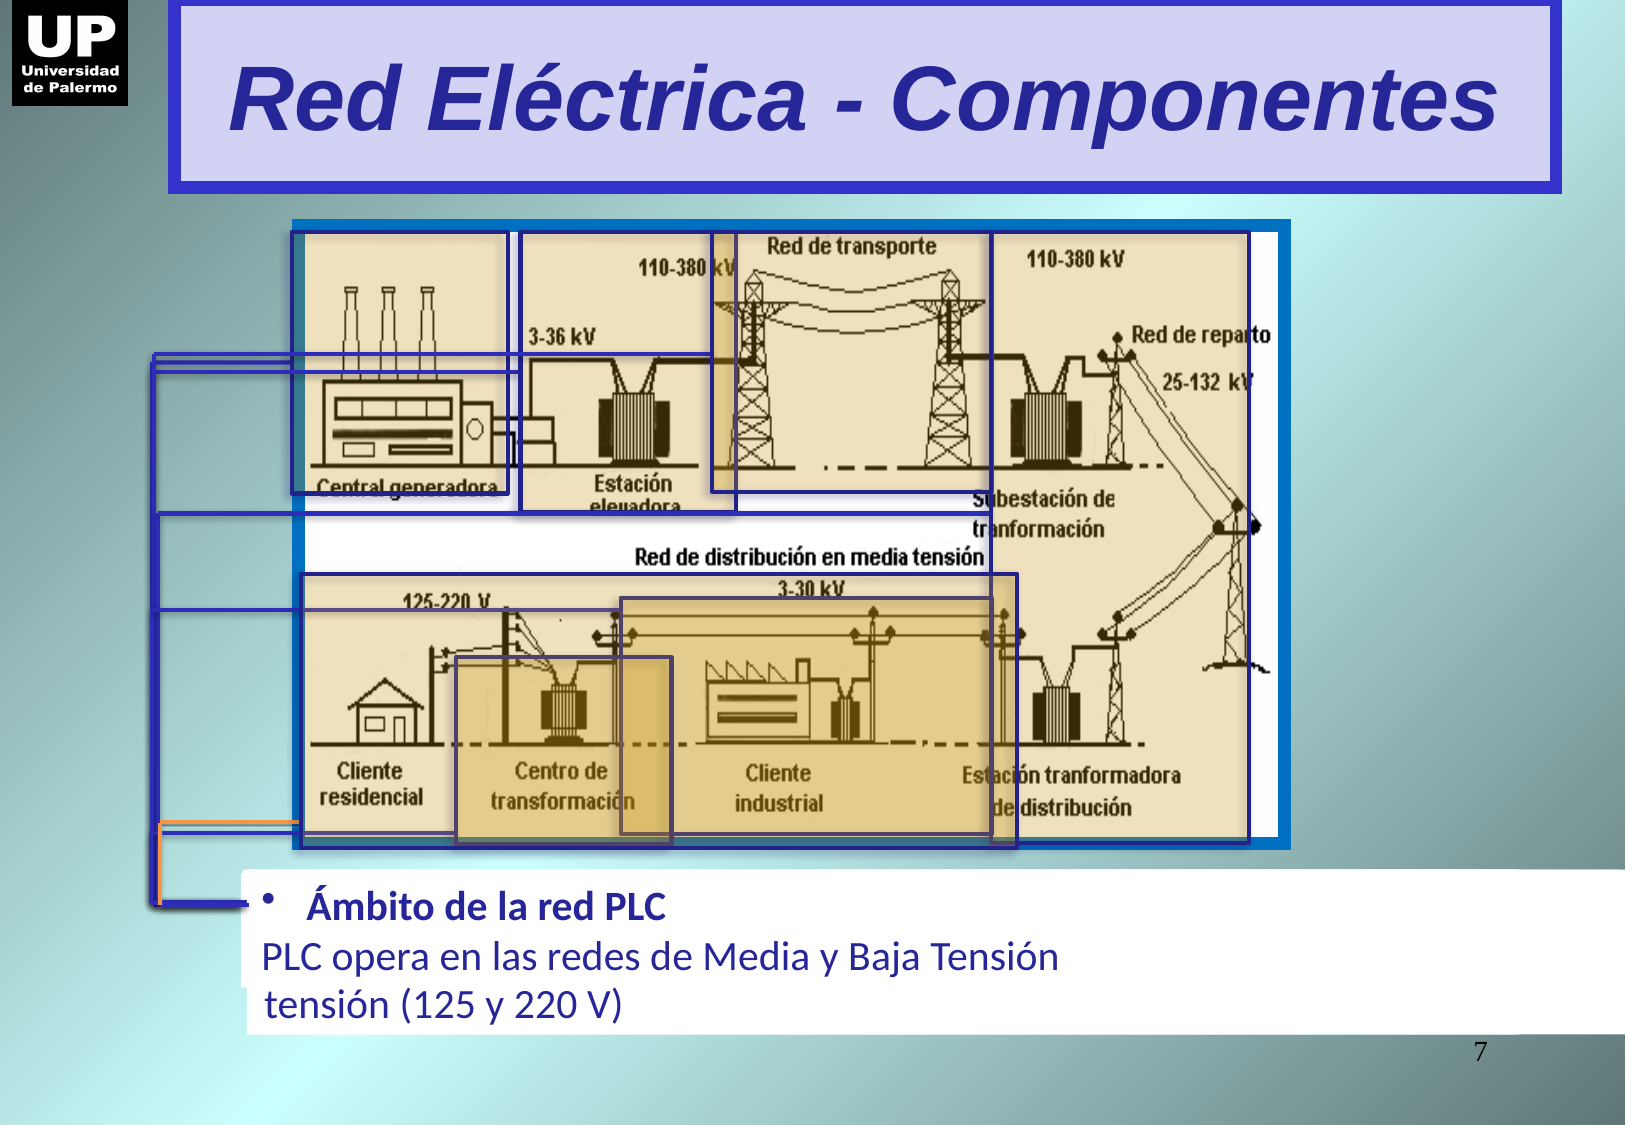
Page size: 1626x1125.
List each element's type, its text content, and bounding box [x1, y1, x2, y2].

picture [12, 0, 128, 106]
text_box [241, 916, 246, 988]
title Red Eléctrica - Componentes [174, 0, 1557, 188]
slide_number 7 [1164, 1035, 1504, 1101]
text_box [159, 573, 1018, 906]
picture [1250, 231, 1279, 838]
text_box Centros de transformación MT/BT Reducen la tensión para ser utilizada por los consumidores en la red de baja tensión (125 y 220 V) [249, 869, 1625, 1035]
text_box Ámbito de la red PLC PLC opera en las redes de Media y Baja Tensión [246, 871, 1619, 986]
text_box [157, 231, 1250, 903]
